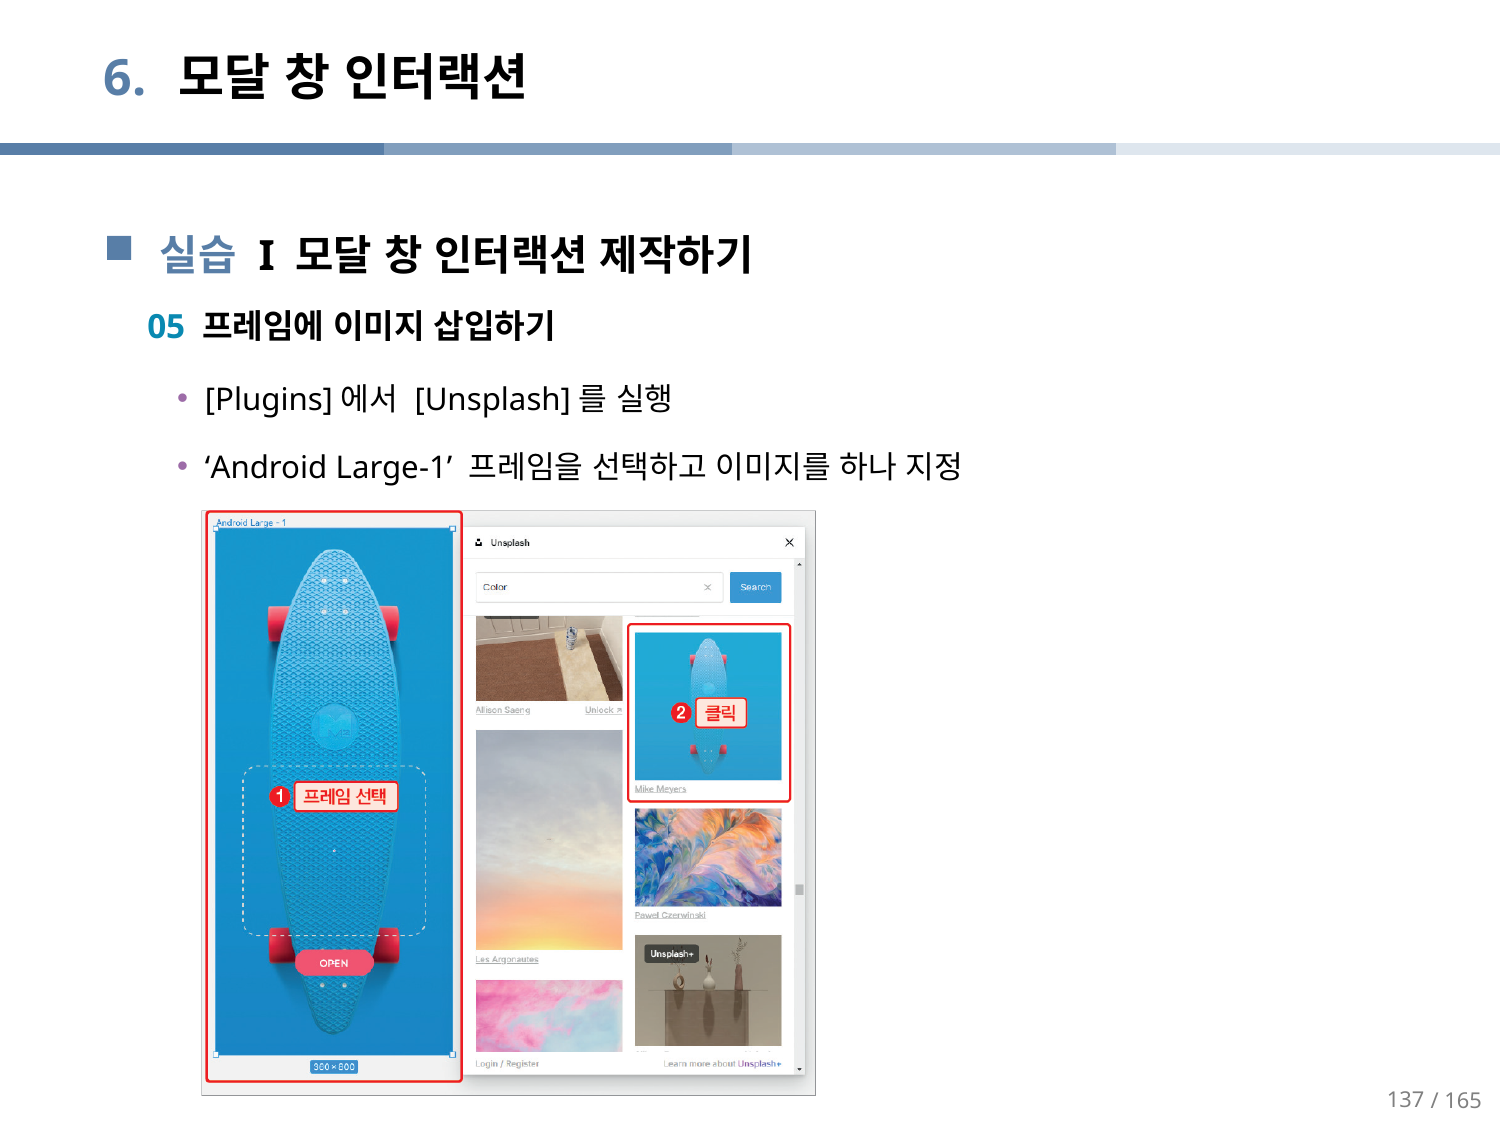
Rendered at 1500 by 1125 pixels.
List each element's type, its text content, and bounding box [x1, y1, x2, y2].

title 모달 창 인터랙션 [88, 29, 1211, 121]
picture [194, 503, 822, 1102]
list 실습 I 모달 창 인터랙션 제작하기 05 프레임에 이미지 삽입하기 [Plugins]에서 [Unsplash]를 실행 ‘Android Large-1’ 프레임을 선택하고 이미지를 하나 지정 [88, 196, 1436, 1083]
